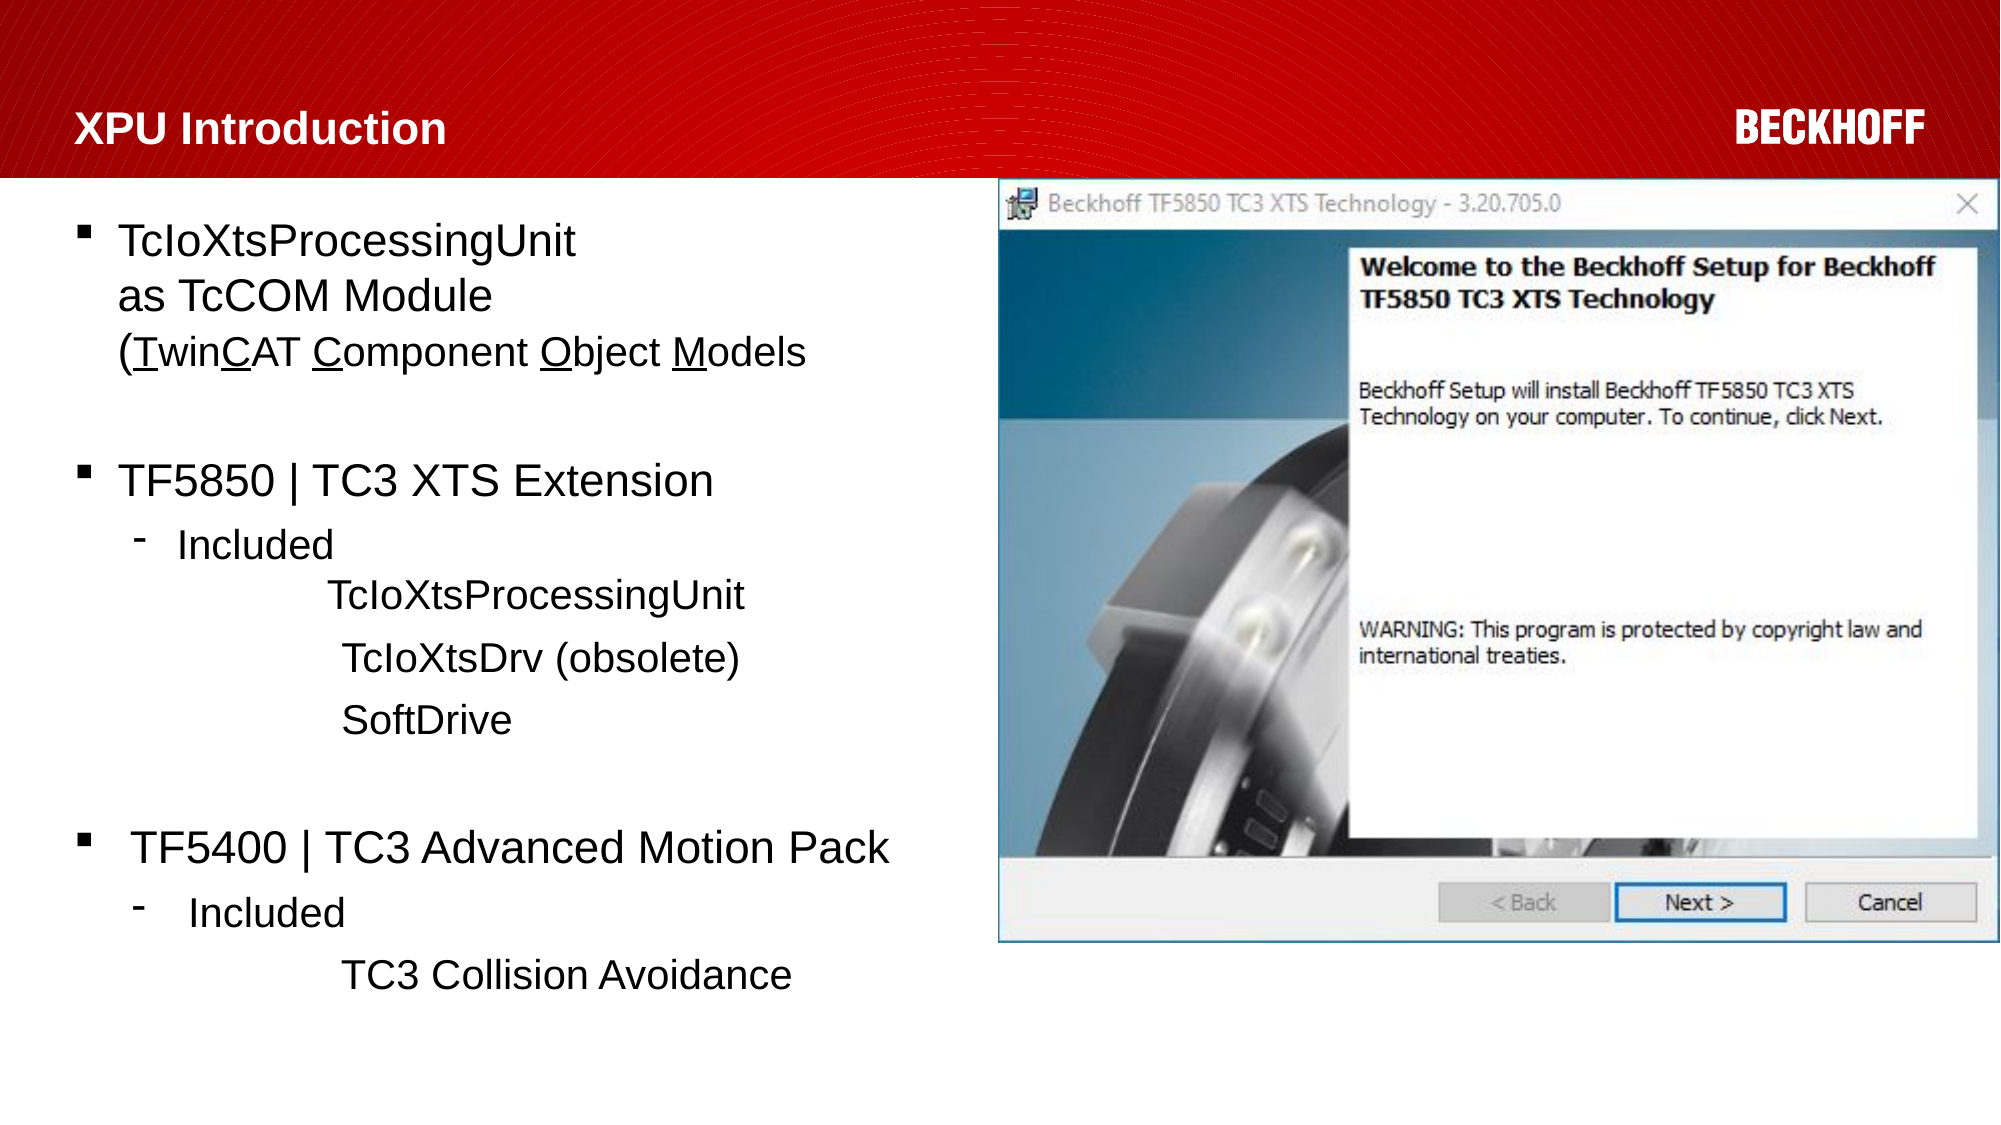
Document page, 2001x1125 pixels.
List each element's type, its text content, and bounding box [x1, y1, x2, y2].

title XPU Introduction [0, 73, 1663, 178]
picture [1727, 98, 1934, 155]
list TcIoXtsProcessingUnit as TcCOM Module (TwinCAT Component Object Models TF5850 | TC3 XTS Extension Included TcIoXtsProcessingUnit TcIoXtsDrv (obsolete) SoftDrive TF5400 | TC3 Advanced Motion Pack Included TC3 Collision Avoidance [0, 178, 1000, 1054]
picture [997, 178, 2000, 943]
